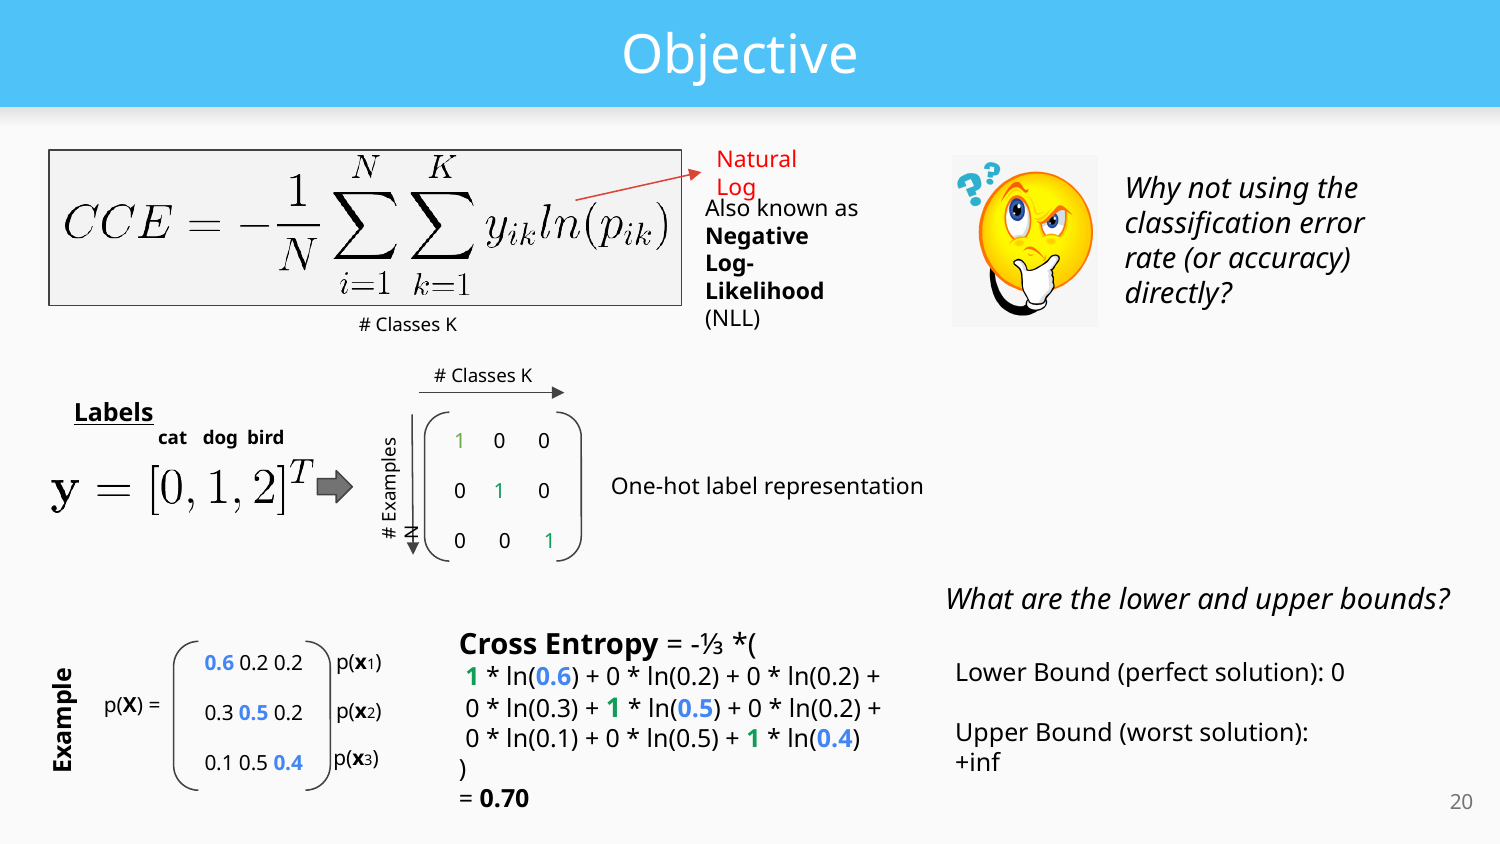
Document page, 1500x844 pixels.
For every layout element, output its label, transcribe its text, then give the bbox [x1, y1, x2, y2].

text_box p(x3) [318, 732, 418, 783]
text_box # Examples N [361, 406, 437, 555]
text_box [318, 470, 353, 503]
slide_number ‹#› [1398, 770, 1489, 835]
text_box Why not using the classification error rate (or accuracy) directly? [1109, 154, 1420, 325]
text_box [575, 158, 702, 201]
text_box 1 0 0 0 1 0 0 0 1 [439, 412, 596, 568]
text_box dog [187, 414, 232, 457]
text_box Labels [58, 381, 181, 442]
text_box Natural Log [701, 129, 859, 215]
text_box [173, 730, 189, 789]
text_box p(x1) [321, 636, 421, 684]
text_box cat [143, 414, 187, 457]
picture [50, 459, 314, 516]
text_box Upper Bound (worst solution): +inf [940, 701, 1369, 792]
text_box bird [232, 414, 323, 460]
text_box p(x2) [321, 684, 421, 736]
text_box 0.6 0.2 0.2 0.3 0.5 0.2 0.1 0.5 0.4 [189, 634, 347, 790]
text_box p(X) = [92, 679, 204, 730]
text_box What are the lower and upper bounds? [929, 565, 1470, 631]
text_box Example [31, 620, 92, 789]
picture [63, 154, 667, 295]
text_box [49, 150, 682, 306]
text_box Also known as Negative Log-Likelihood (NLL) [690, 178, 876, 347]
text_box Lower Bound (perfect solution): 0 [940, 641, 1464, 702]
text_box # Classes K [419, 352, 616, 398]
text_box [433, 414, 439, 559]
text_box One-hot label representation [595, 458, 977, 514]
picture [951, 154, 1098, 327]
text_box # Classes K [343, 302, 541, 347]
title Objective [16, 2, 1464, 102]
text_box Cross Entropy = -⅓ *( 1 * ln(0.6) + 0 * ln(0.2) + 0 * ln(0.2) + 0 * ln(0.3) + 1 * ln(0.5) + 0 * ln(0.2) + 0 * ln(0.1) + 0 * ln(0.5) + 1 * ln(0.4) ) = 0.70 [443, 610, 941, 828]
text_box [173, 643, 189, 679]
